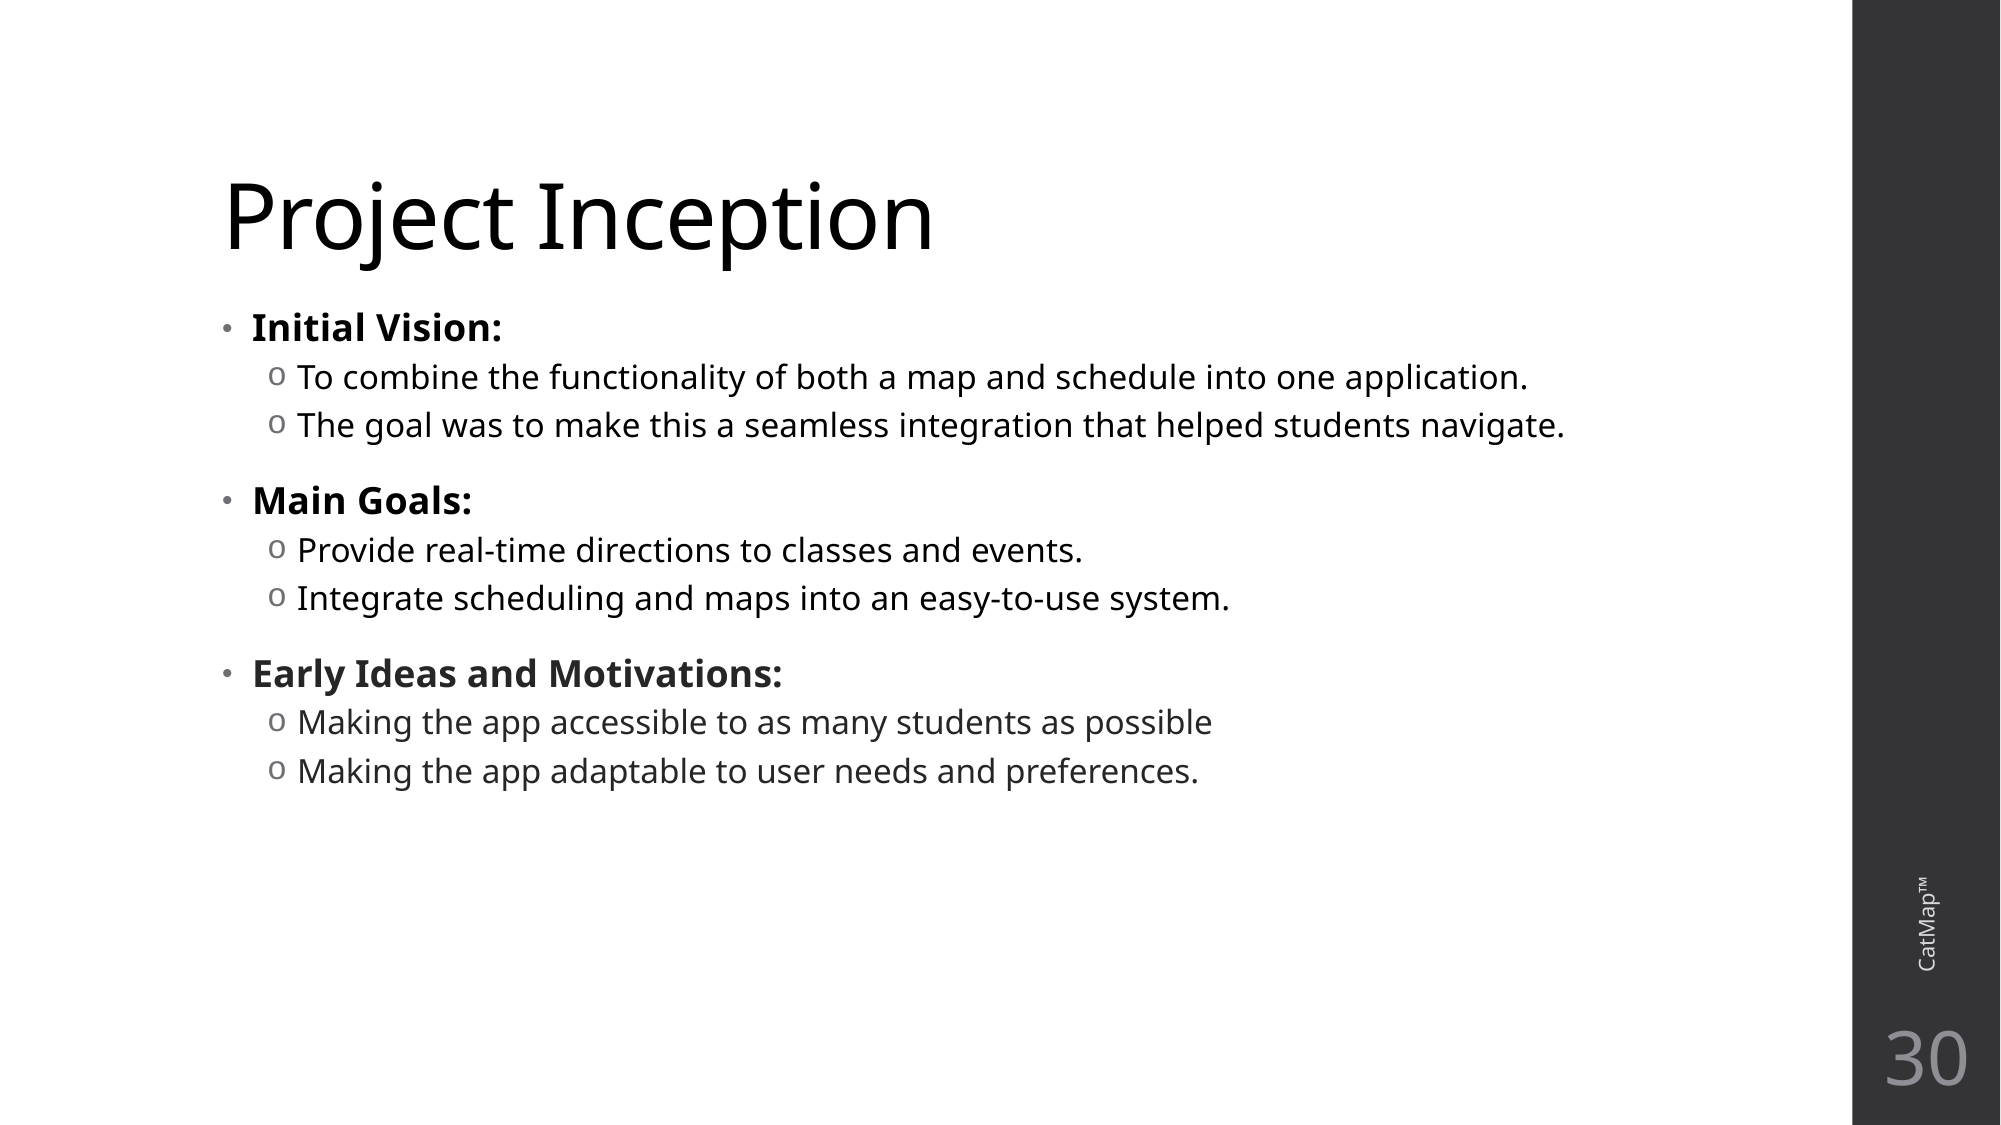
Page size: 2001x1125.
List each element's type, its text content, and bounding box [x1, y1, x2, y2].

slide_number 30 [1852, 1012, 2000, 1110]
title Project Inception [206, 60, 1797, 278]
list Initial Vision: To combine the functionality of both a map and schedule into one application. The goal was to make this a seamless integration that helped students navigate. Main Goals: Provide real-time directions to classes and events. Integrate scheduling and maps into an easy-to-use system. Early Ideas and Motivations: Making the app accessible to as many students as possible Making the app adaptable to user needs and preferences. [206, 299, 1617, 1014]
footer CatMap™ [1897, 400, 1958, 988]
